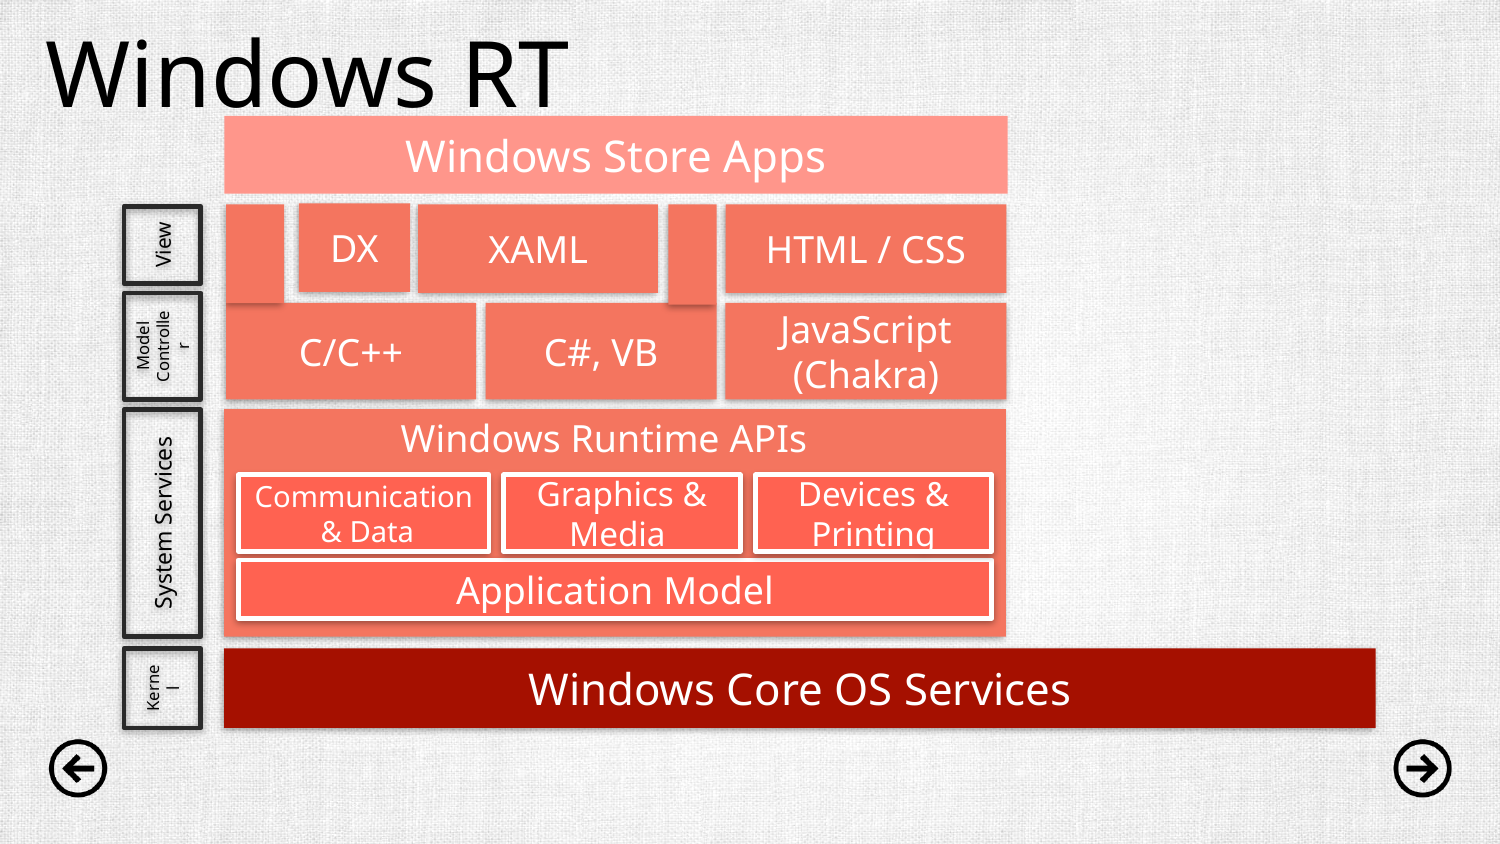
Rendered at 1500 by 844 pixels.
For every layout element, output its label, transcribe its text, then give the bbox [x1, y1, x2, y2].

text_box [223, 408, 1007, 637]
text_box [668, 204, 717, 305]
text_box Kernel [123, 648, 202, 729]
text_box Devices & Printing [755, 474, 993, 552]
text_box Graphics & Media [503, 474, 741, 552]
picture [0, 0, 1500, 844]
text_box XAML [417, 204, 659, 294]
text_box Communication & Data [238, 474, 490, 552]
text_box JavaScript (Chakra) [725, 302, 1007, 400]
text_box Windows RT [34, 7, 1454, 134]
text_box System Services [123, 409, 202, 637]
text_box [225, 204, 285, 304]
text_box Windows Runtime APIs [361, 409, 847, 466]
text_box View [123, 206, 202, 284]
text_box Windows Core OS Services [223, 648, 1377, 729]
text_box HTML / CSS [725, 204, 1007, 294]
text_box C/C++ [225, 302, 477, 400]
text_box DX [298, 203, 411, 293]
text_box C#, VB [485, 302, 717, 400]
text_box Windows Store Apps [222, 134, 1010, 196]
text_box Application Model [238, 559, 993, 619]
text_box Model Controller [123, 292, 202, 400]
